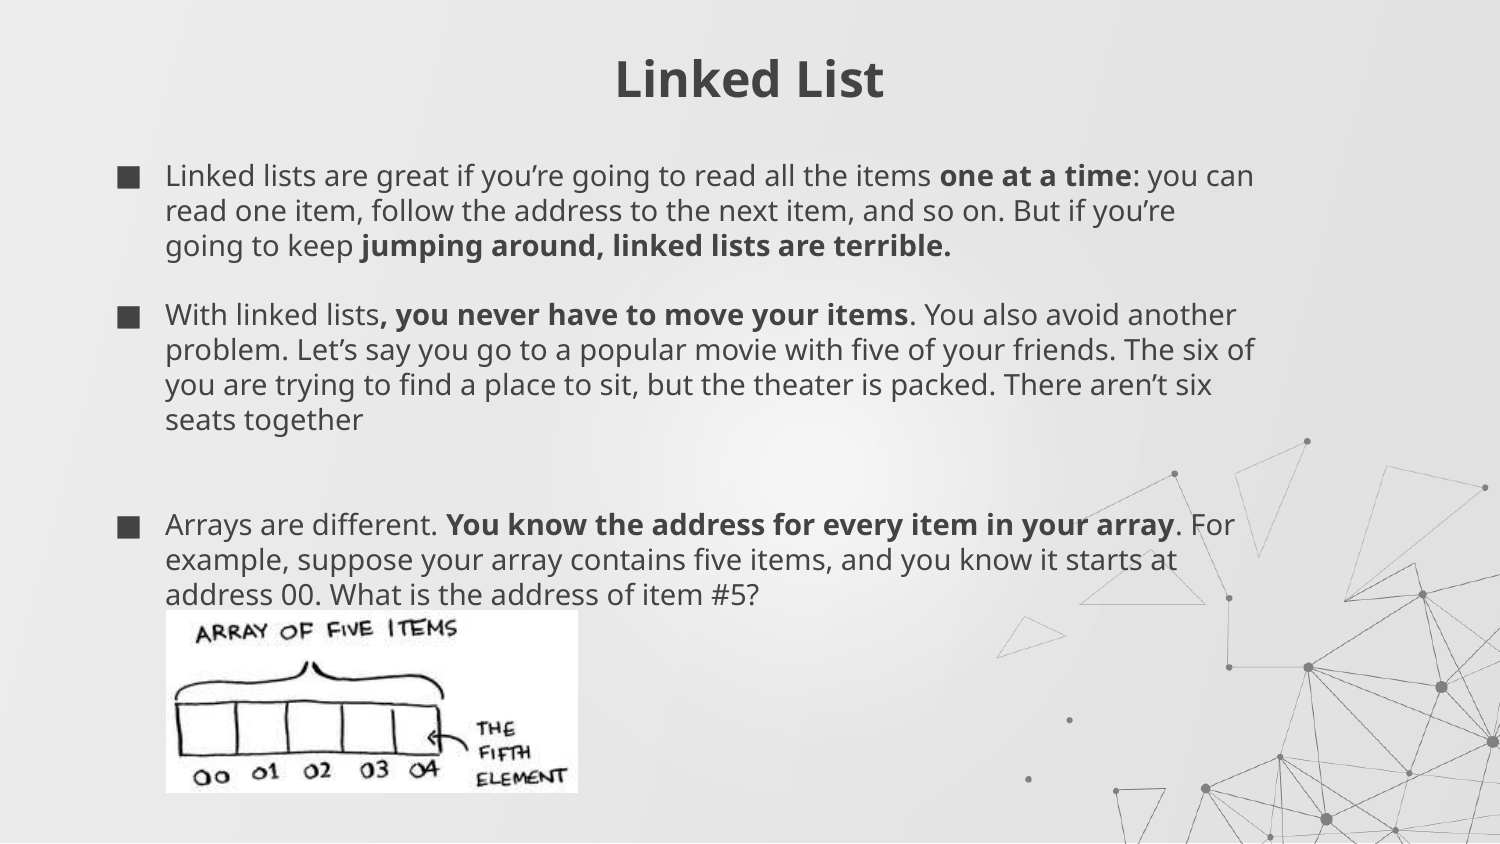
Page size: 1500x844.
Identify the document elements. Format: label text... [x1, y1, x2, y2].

list Linked lists are great if you’re going to read all the items one at a time: you can read one item, follow the address to the next item, and so on. But if you’re going to keep jumping around, linked lists are terrible. With linked lists, you never have to move your items. You also avoid another problem. Let’s say you go to a popular movie with five of your friends. The six of you are trying to find a place to sit, but the theater is packed. There aren’t six seats together Arrays are different. You know the address for every item in your array. For example, suppose your array contains five items, and you know it starts at address 00. What is the address of item #5? [0, 141, 1278, 844]
picture [0, 0, 1500, 844]
title Linked List [322, 32, 1178, 171]
picture [166, 610, 578, 793]
